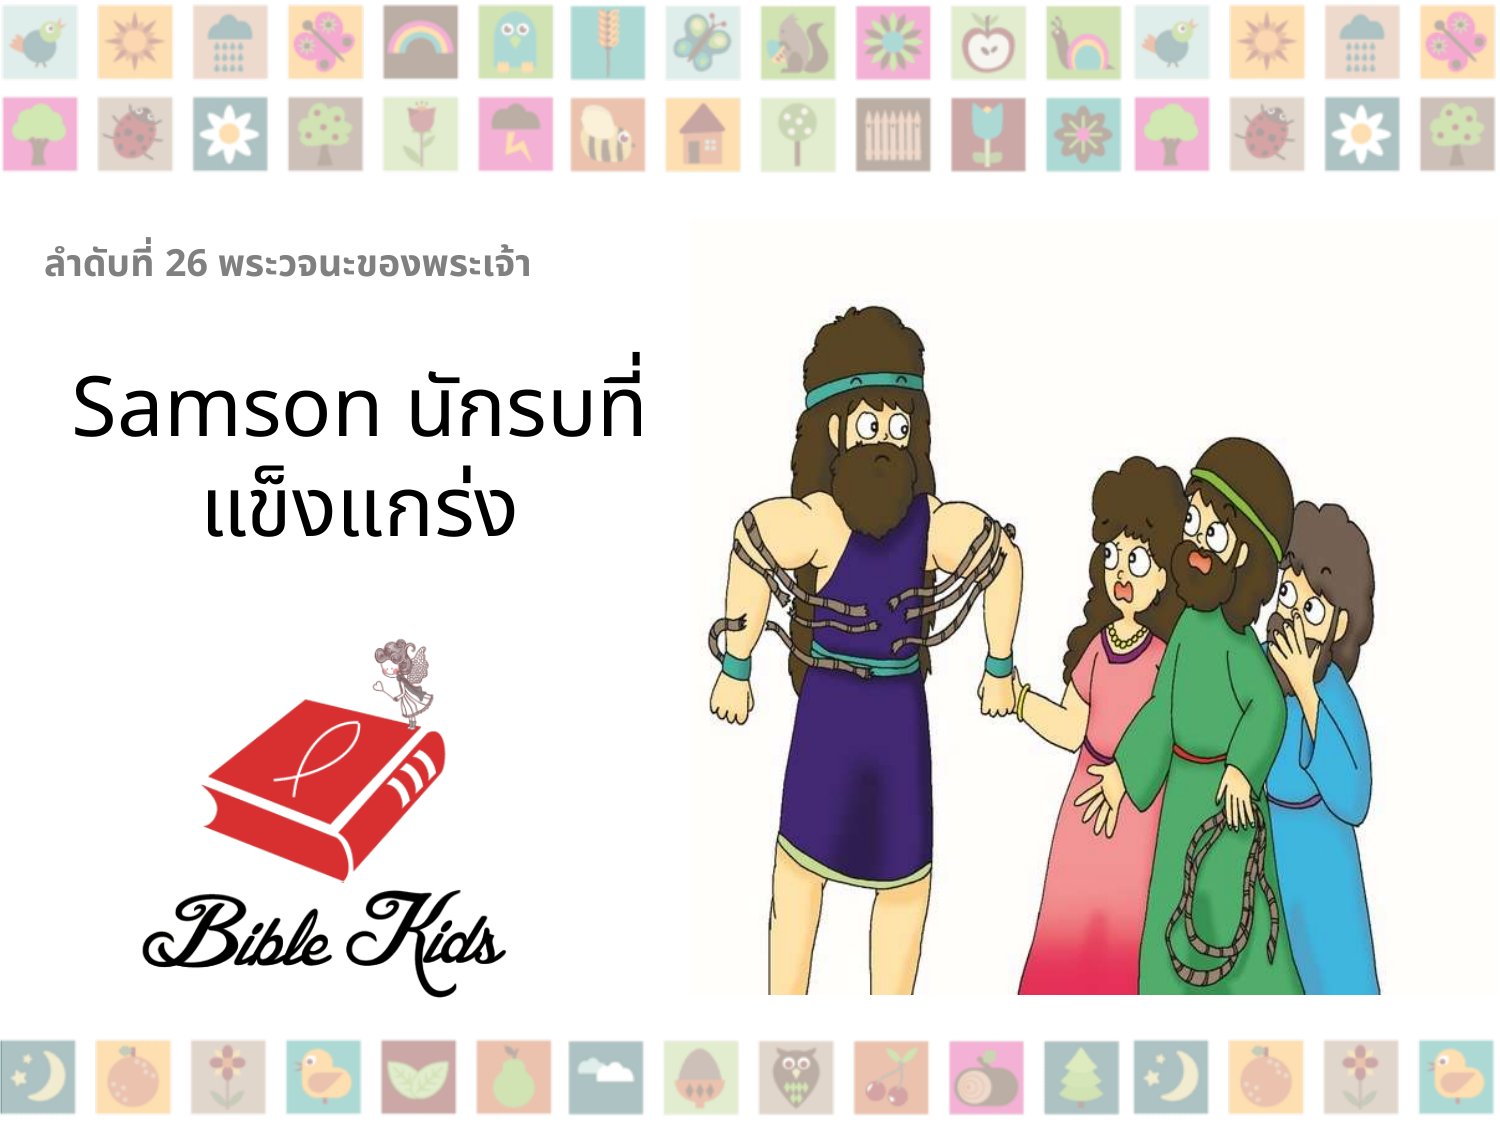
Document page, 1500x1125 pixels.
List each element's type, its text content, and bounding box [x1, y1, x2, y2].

text_box ลำดับที่ 26 พระวจนะของพระเจ้า [29, 231, 606, 292]
picture [117, 600, 544, 1027]
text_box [0, 1028, 1500, 1118]
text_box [0, 3, 1500, 181]
picture [690, 219, 1498, 996]
text_box Samson นักรบที่แข็งแกร่ง [29, 345, 685, 561]
